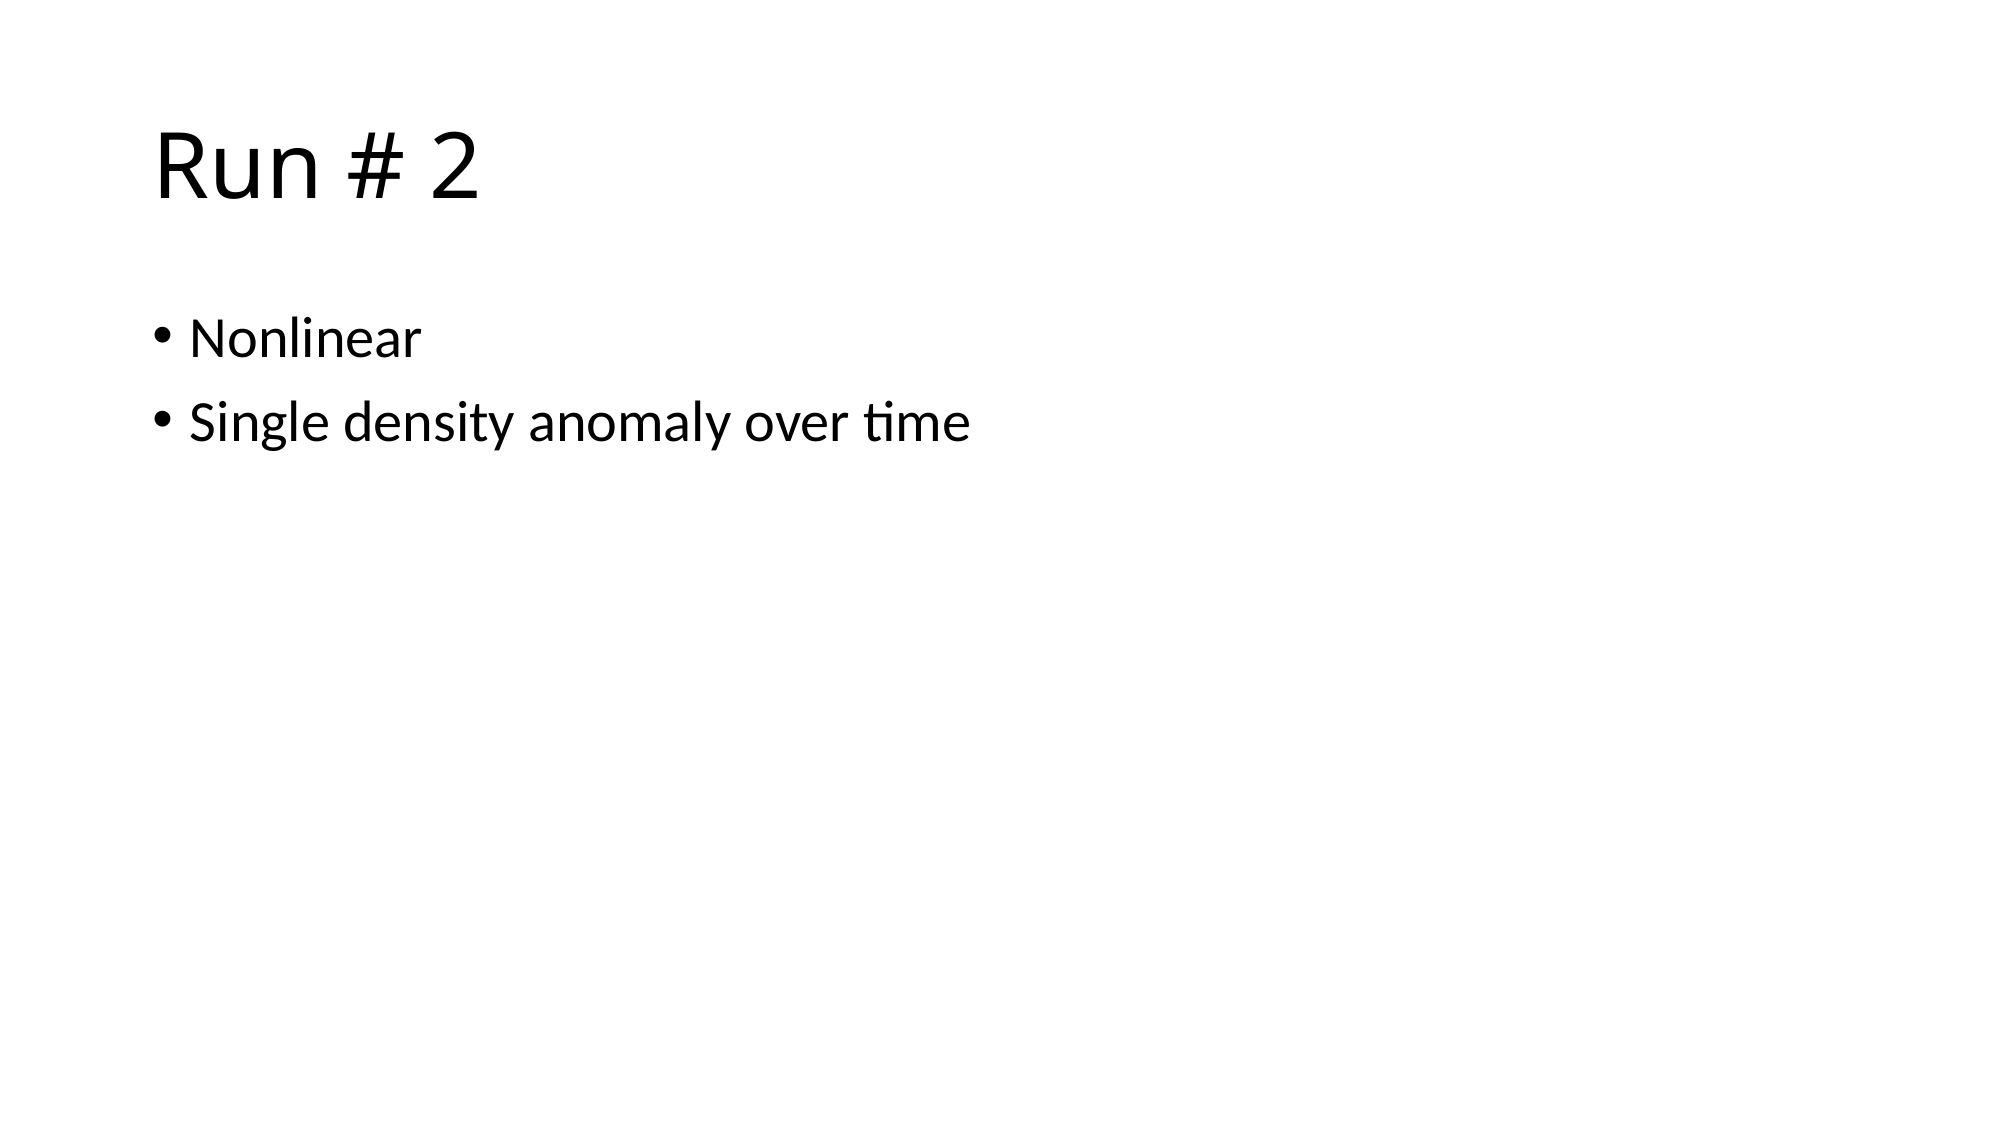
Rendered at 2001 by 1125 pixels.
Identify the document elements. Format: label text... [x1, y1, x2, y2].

list Nonlinear Single density anomaly over time [137, 299, 1863, 1014]
title Run # 2 [137, 59, 1863, 278]
